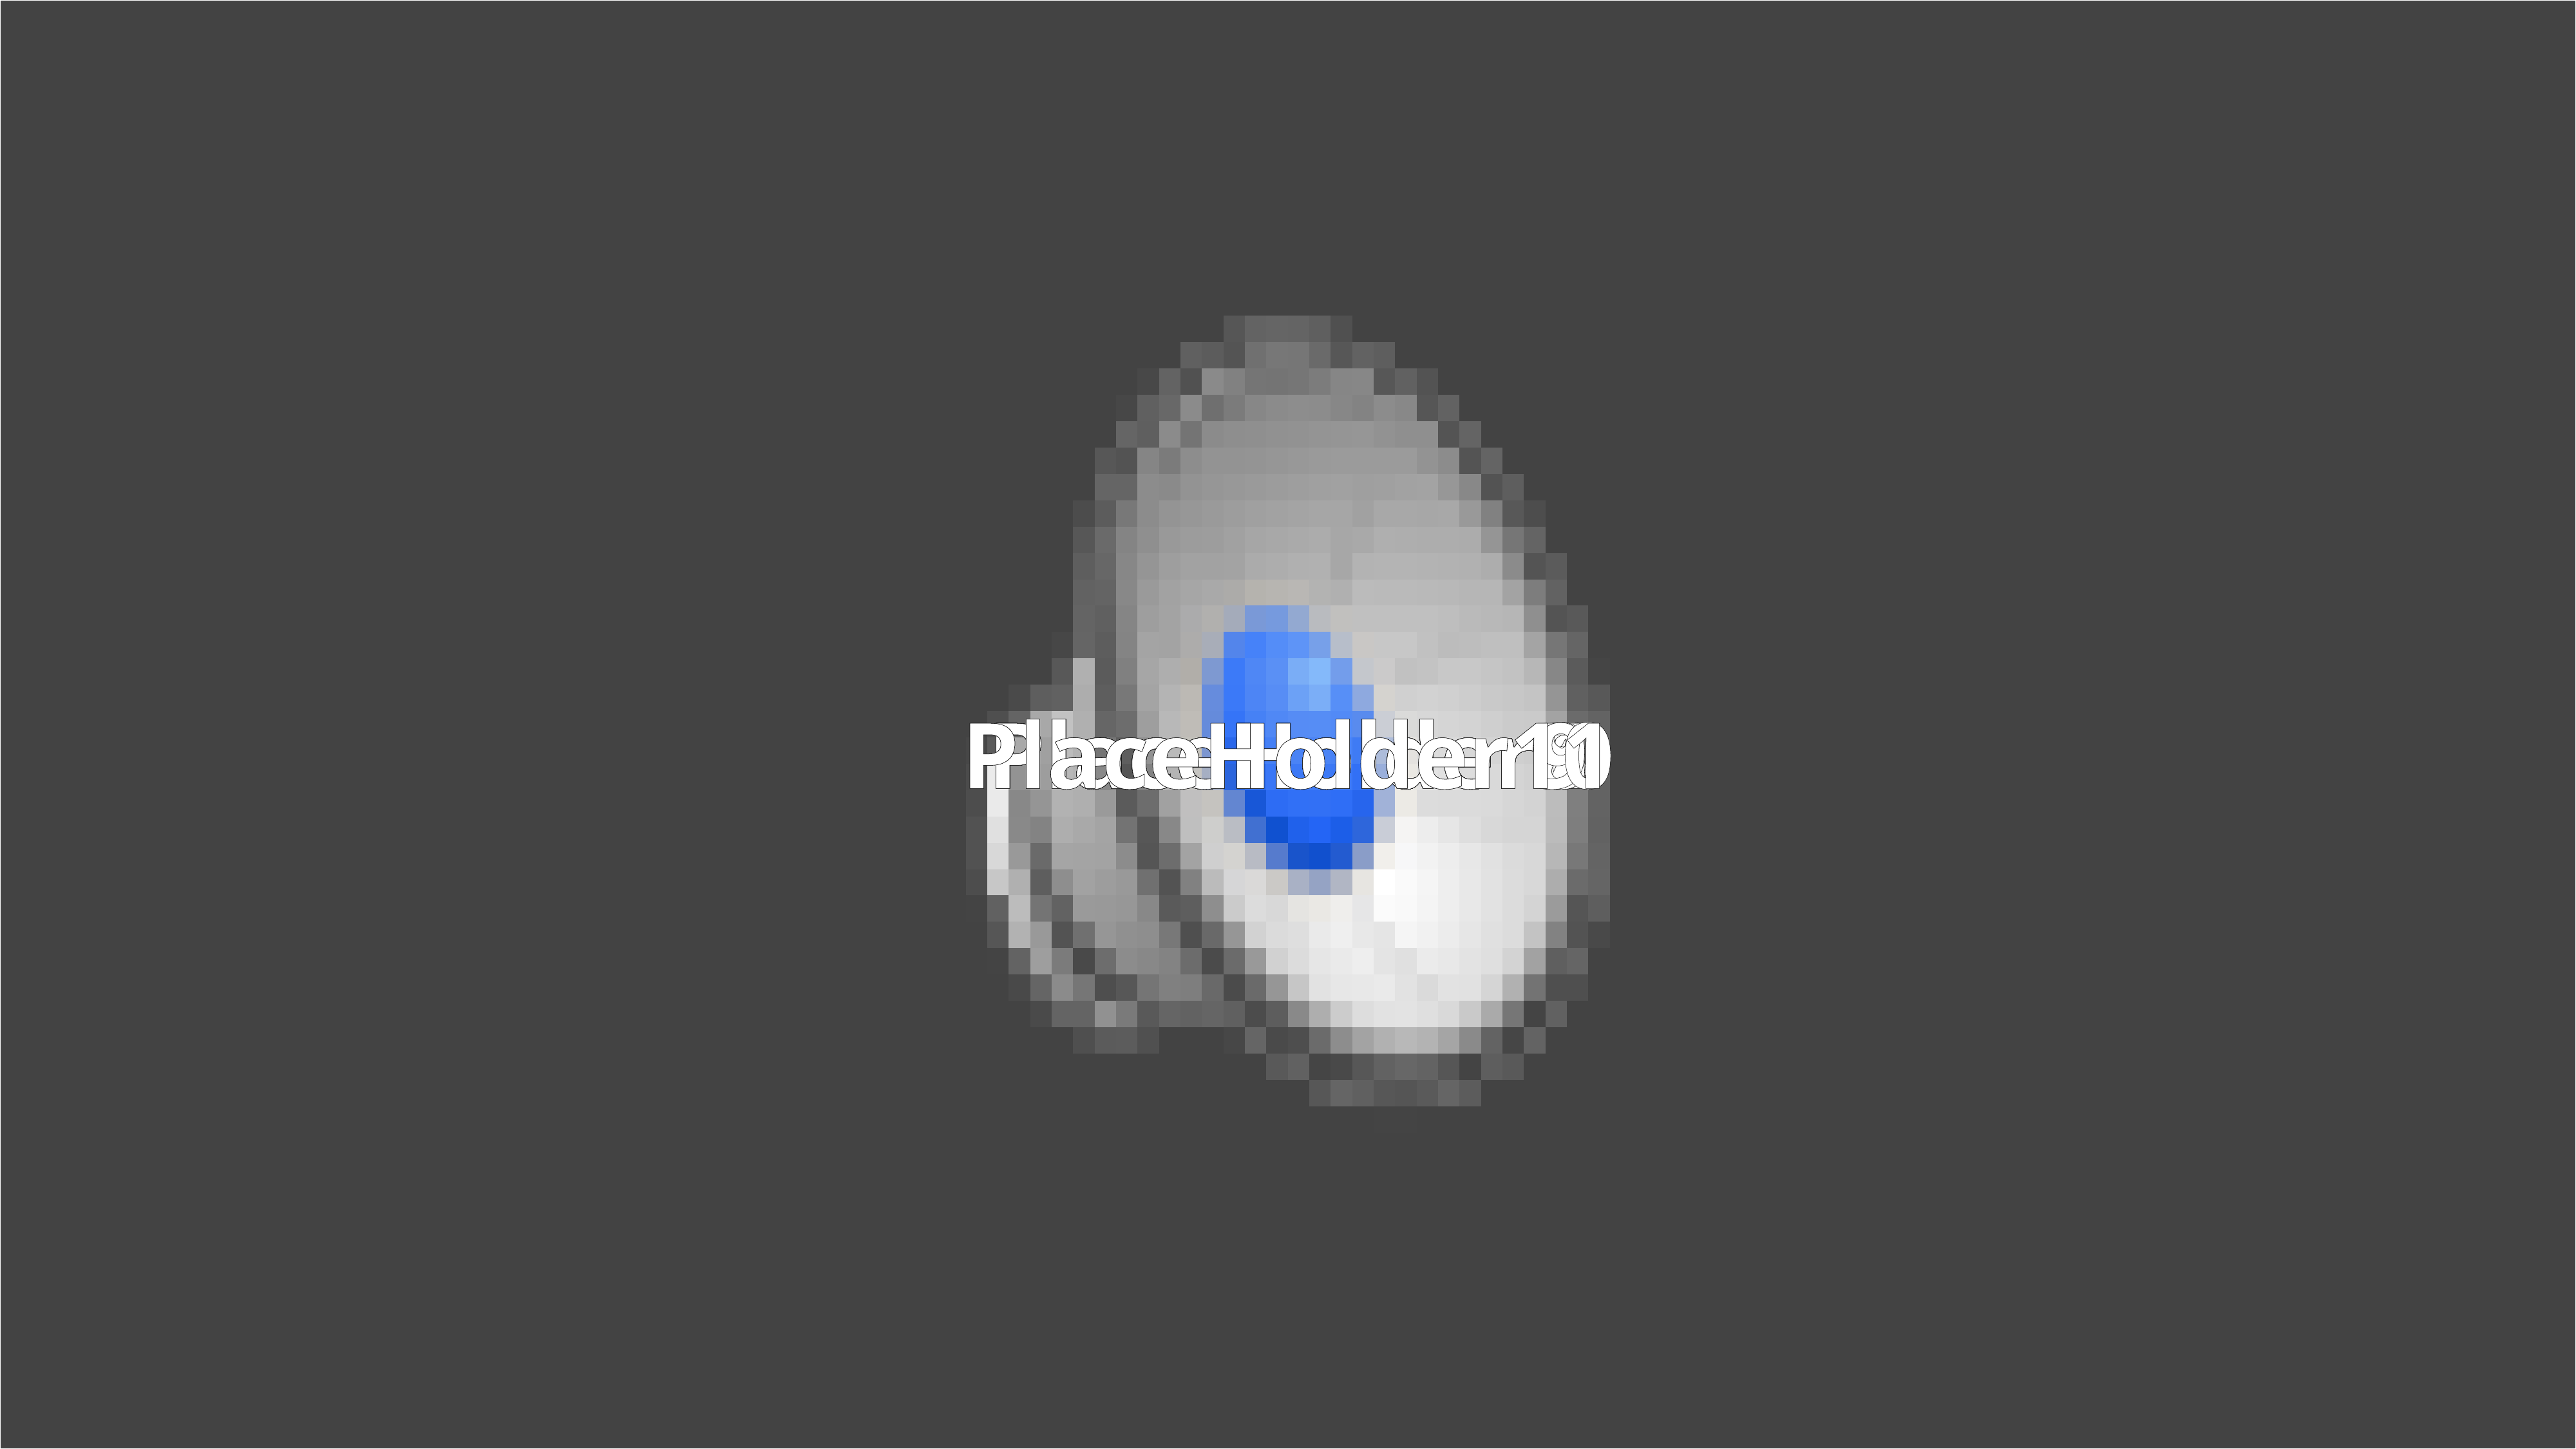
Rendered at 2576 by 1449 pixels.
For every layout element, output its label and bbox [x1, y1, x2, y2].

text_box [0, 0, 2576, 1449]
